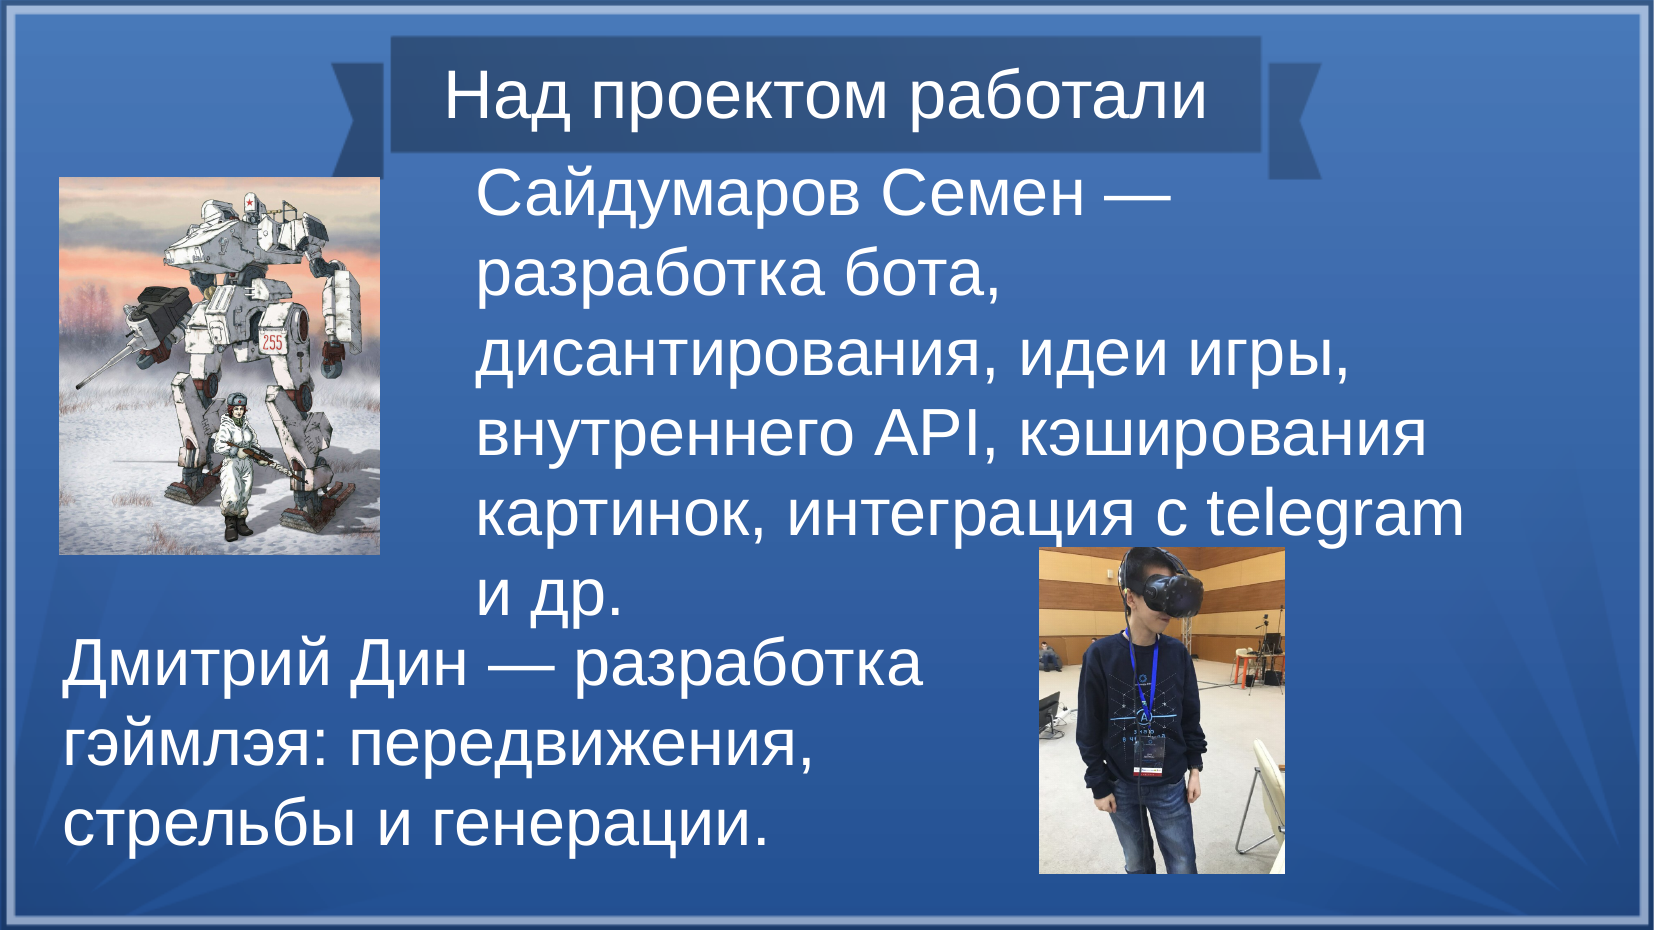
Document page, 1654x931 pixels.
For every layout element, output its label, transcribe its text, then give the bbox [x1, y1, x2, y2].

text_box Над проектом работали [389, 35, 1264, 154]
text_box Сайдумаров Семен — разработка бота, дисантирования, идеи игры, внутреннего API, кэширования картинок, интеграция с telegram и др. [460, 141, 1489, 605]
text_box Дмитрий Дин — разработка гэймлэя: передвижения, стрельбы и генерации. [47, 611, 1004, 851]
picture [0, 0, 1654, 930]
